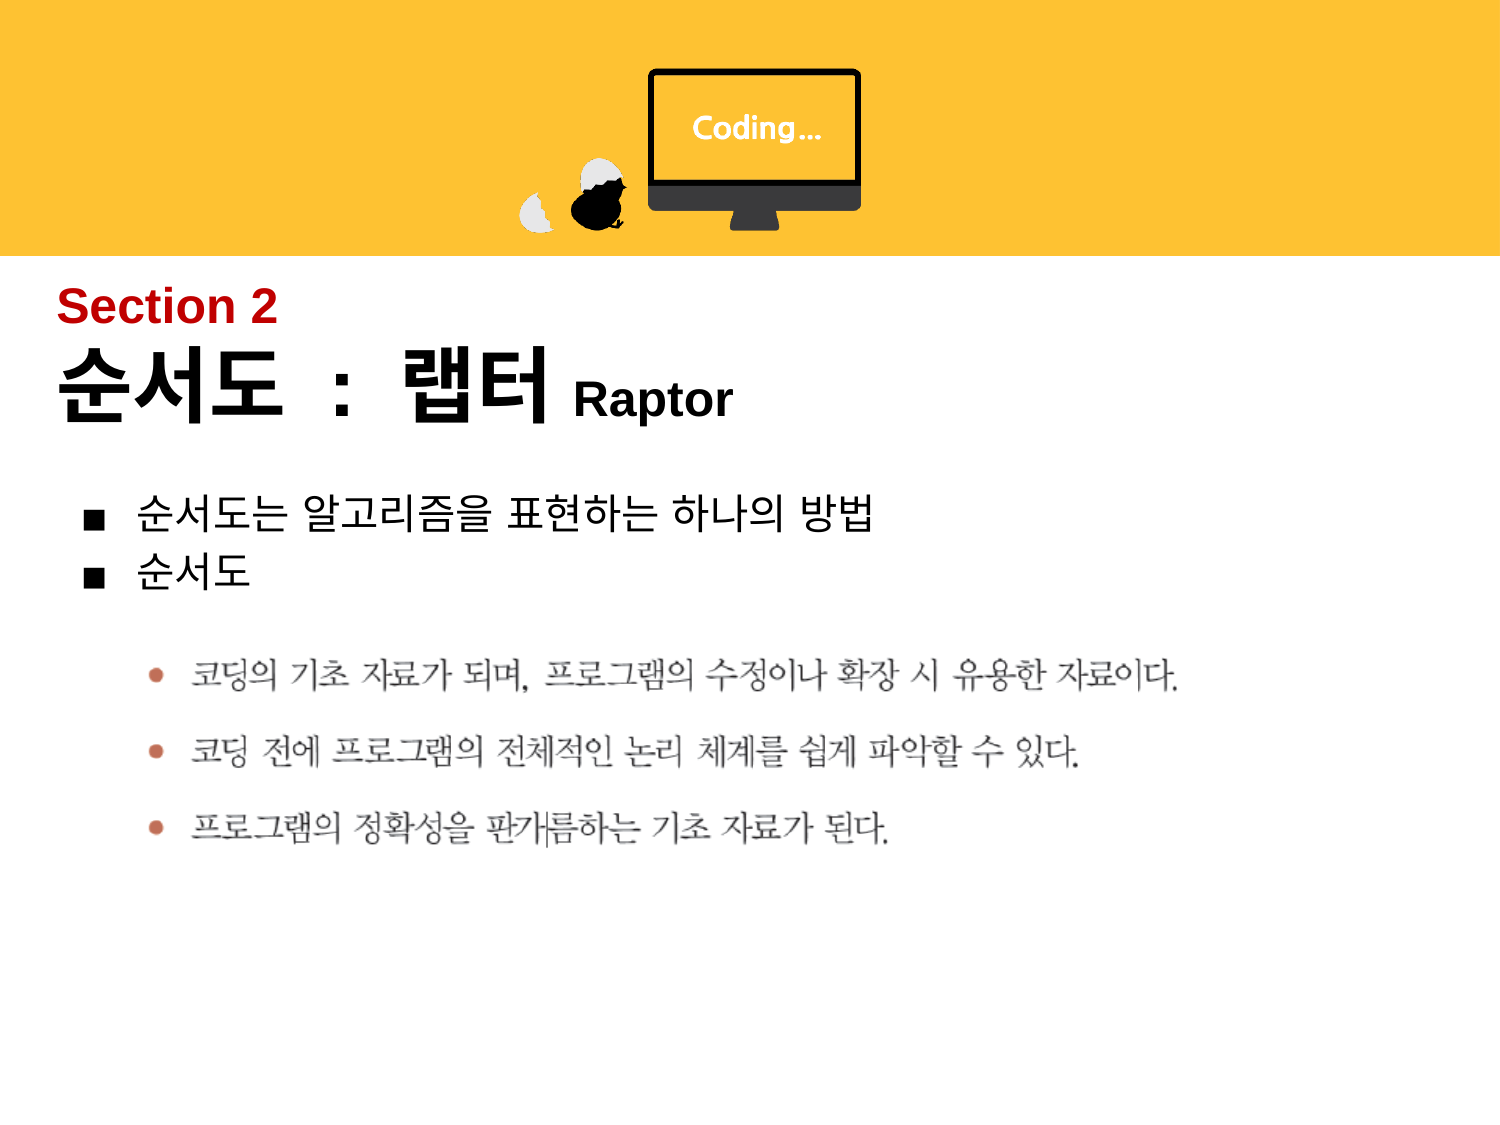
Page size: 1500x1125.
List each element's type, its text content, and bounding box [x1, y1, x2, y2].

list 순서도는 알고리즘을 표현하는 하나의 방법 순서도 [64, 479, 1418, 985]
title Section 2 순서도 : 랩터Raptor [41, 267, 1500, 440]
picture [111, 633, 1199, 870]
picture [0, 0, 1500, 267]
